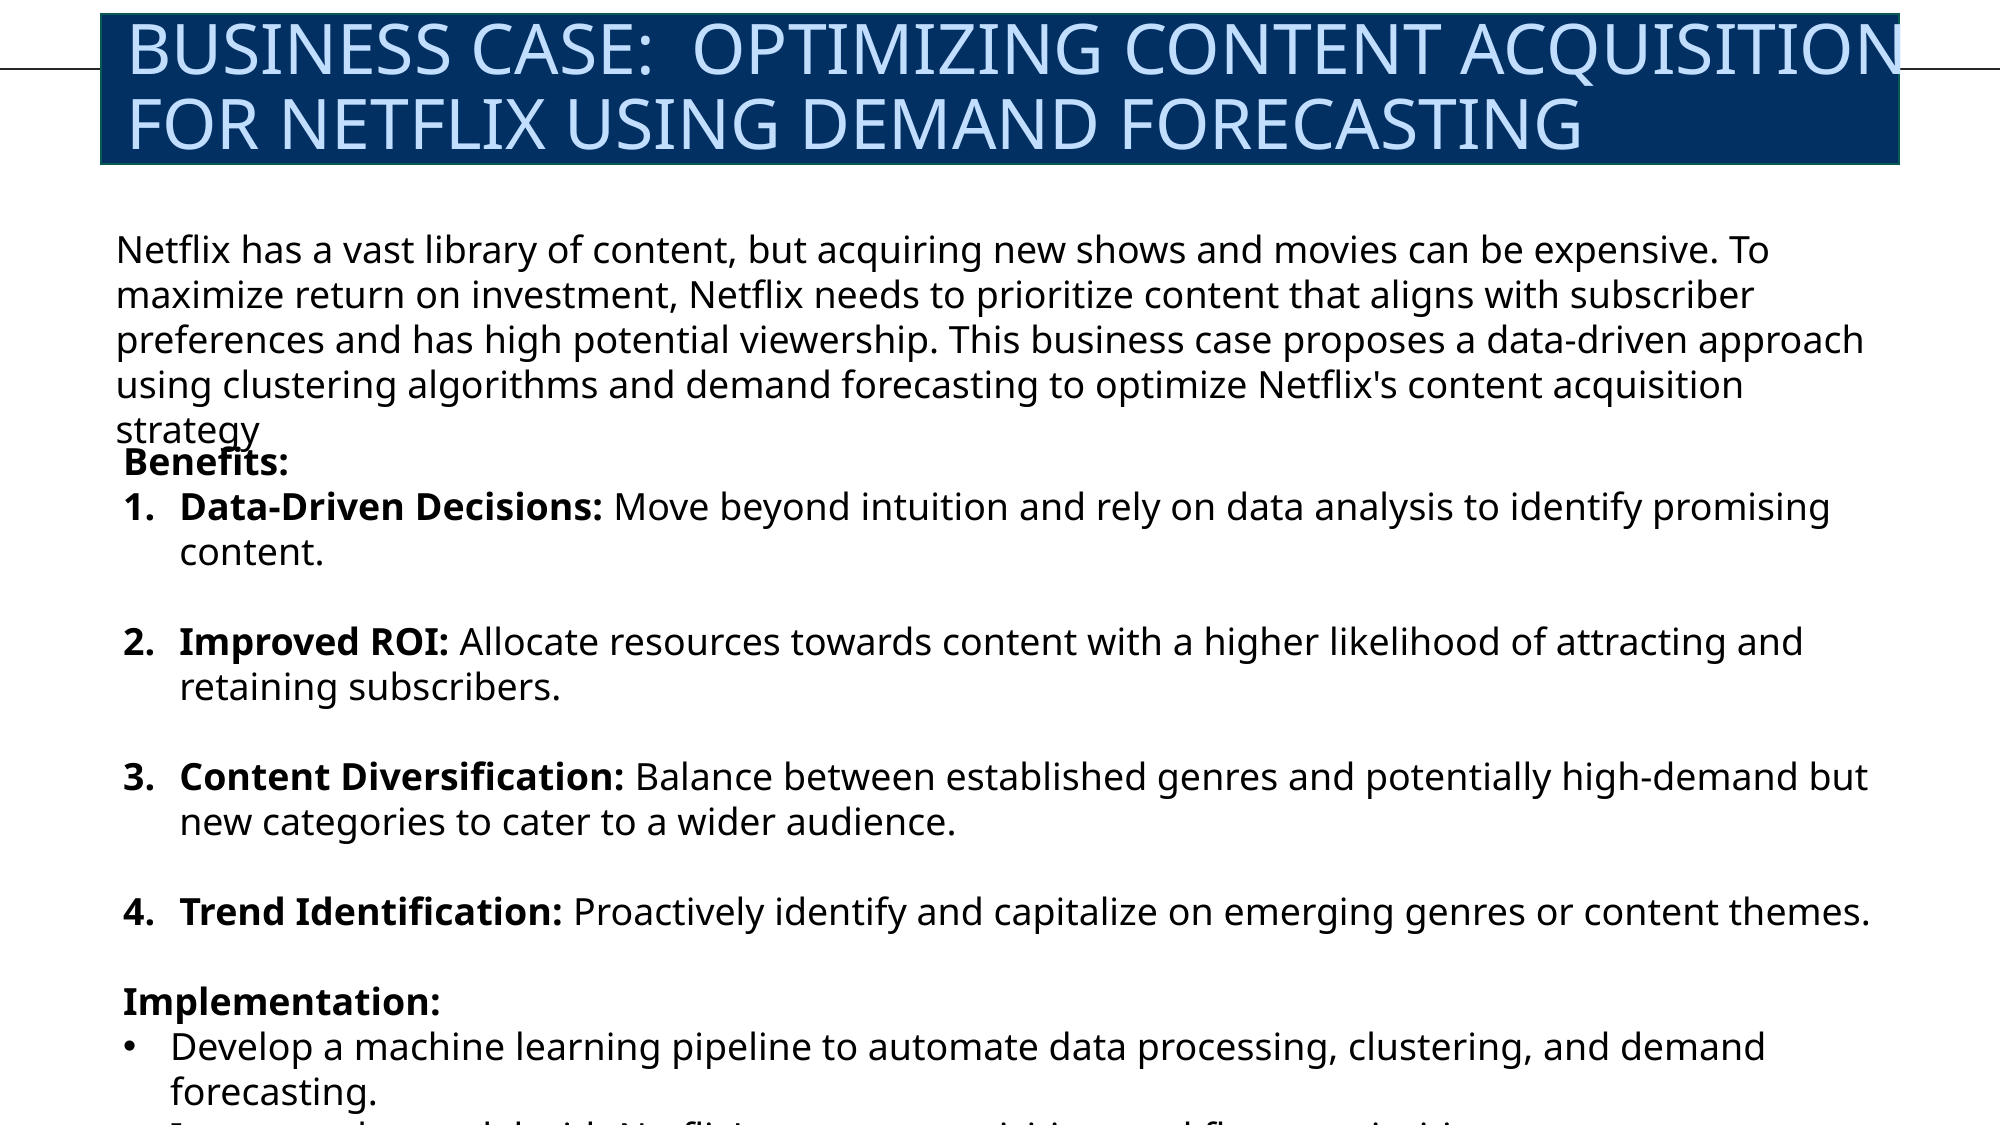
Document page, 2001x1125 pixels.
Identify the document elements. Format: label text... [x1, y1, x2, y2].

title Business Case: Optimizing Content Acquisition for Netflix using Demand Forecasting [126, 0, 1911, 204]
text_box Benefits: Data-Driven Decisions: Move beyond intuition and rely on data analysis to identify promising content. Improved ROI: Allocate resources towards content with a higher likelihood of attracting and retaining subscribers. Content Diversification: Balance between established genres and potentially high-demand but new categories to cater to a wider audience. Trend Identification: Proactively identify and capitalize on emerging genres or content themes. Implementation: Develop a machine learning pipeline to automate data processing, clustering, and demand forecasting. Integrate the model with Netflix's content acquisition workflow to prioritize content recommendations. Continuously monitor and refine the model as new data becomes available and user preferences evolve. [108, 431, 1907, 1125]
text_box Netflix has a vast library of content, but acquiring new shows and movies can be expensive. To maximize return on investment, Netflix needs to prioritize content that aligns with subscriber preferences and has high potential viewership. This business case proposes a data-driven approach using clustering algorithms and demand forecasting to optimize Netflix's content acquisition strategy [100, 218, 1899, 459]
text_box [100, 13, 126, 165]
